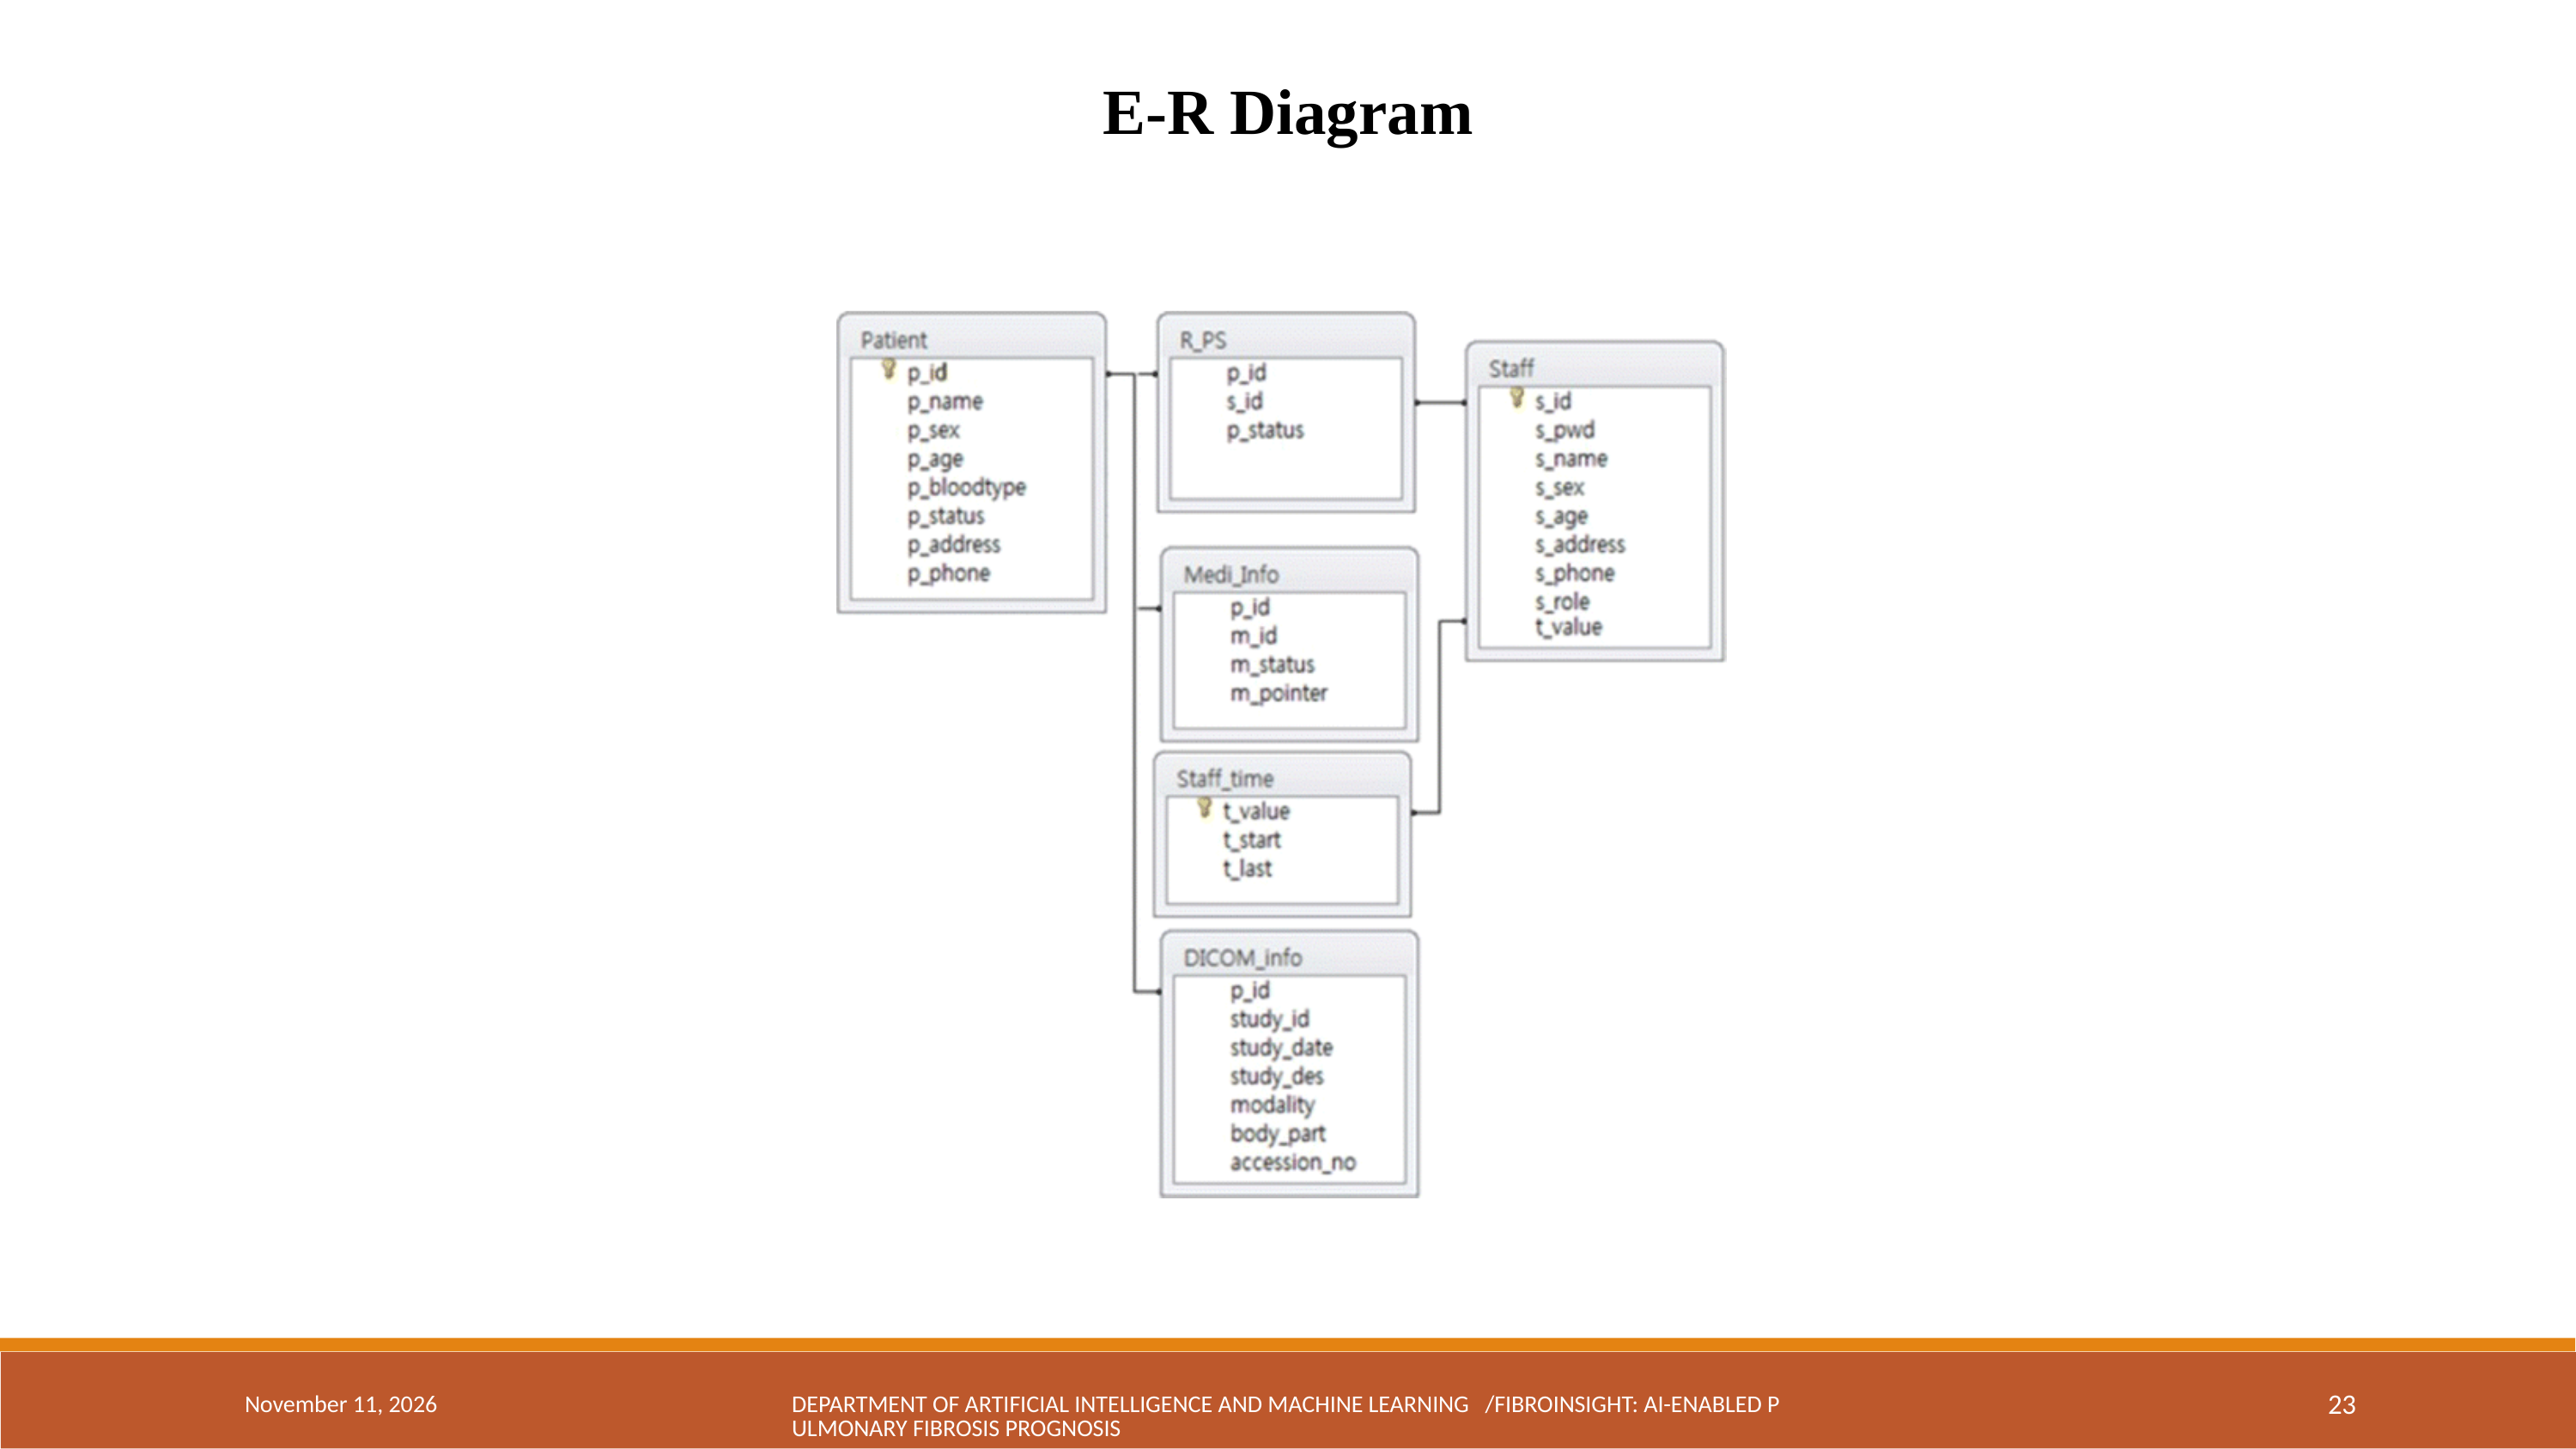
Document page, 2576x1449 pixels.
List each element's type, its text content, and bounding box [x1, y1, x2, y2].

footer DEPARTMENT OF ARTIFICIAL INTELLIGENCE AND MACHINE LEARNING /FIBROINSIGHT: AI-ENABLED PULMONARY FIBROSIS PROGNOSIS [779, 1364, 1798, 1442]
slide_number 23 [2092, 1364, 2369, 1442]
text_box E-R Diagram [1090, 63, 1486, 154]
picture [835, 311, 1728, 1199]
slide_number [232, 1364, 755, 1442]
